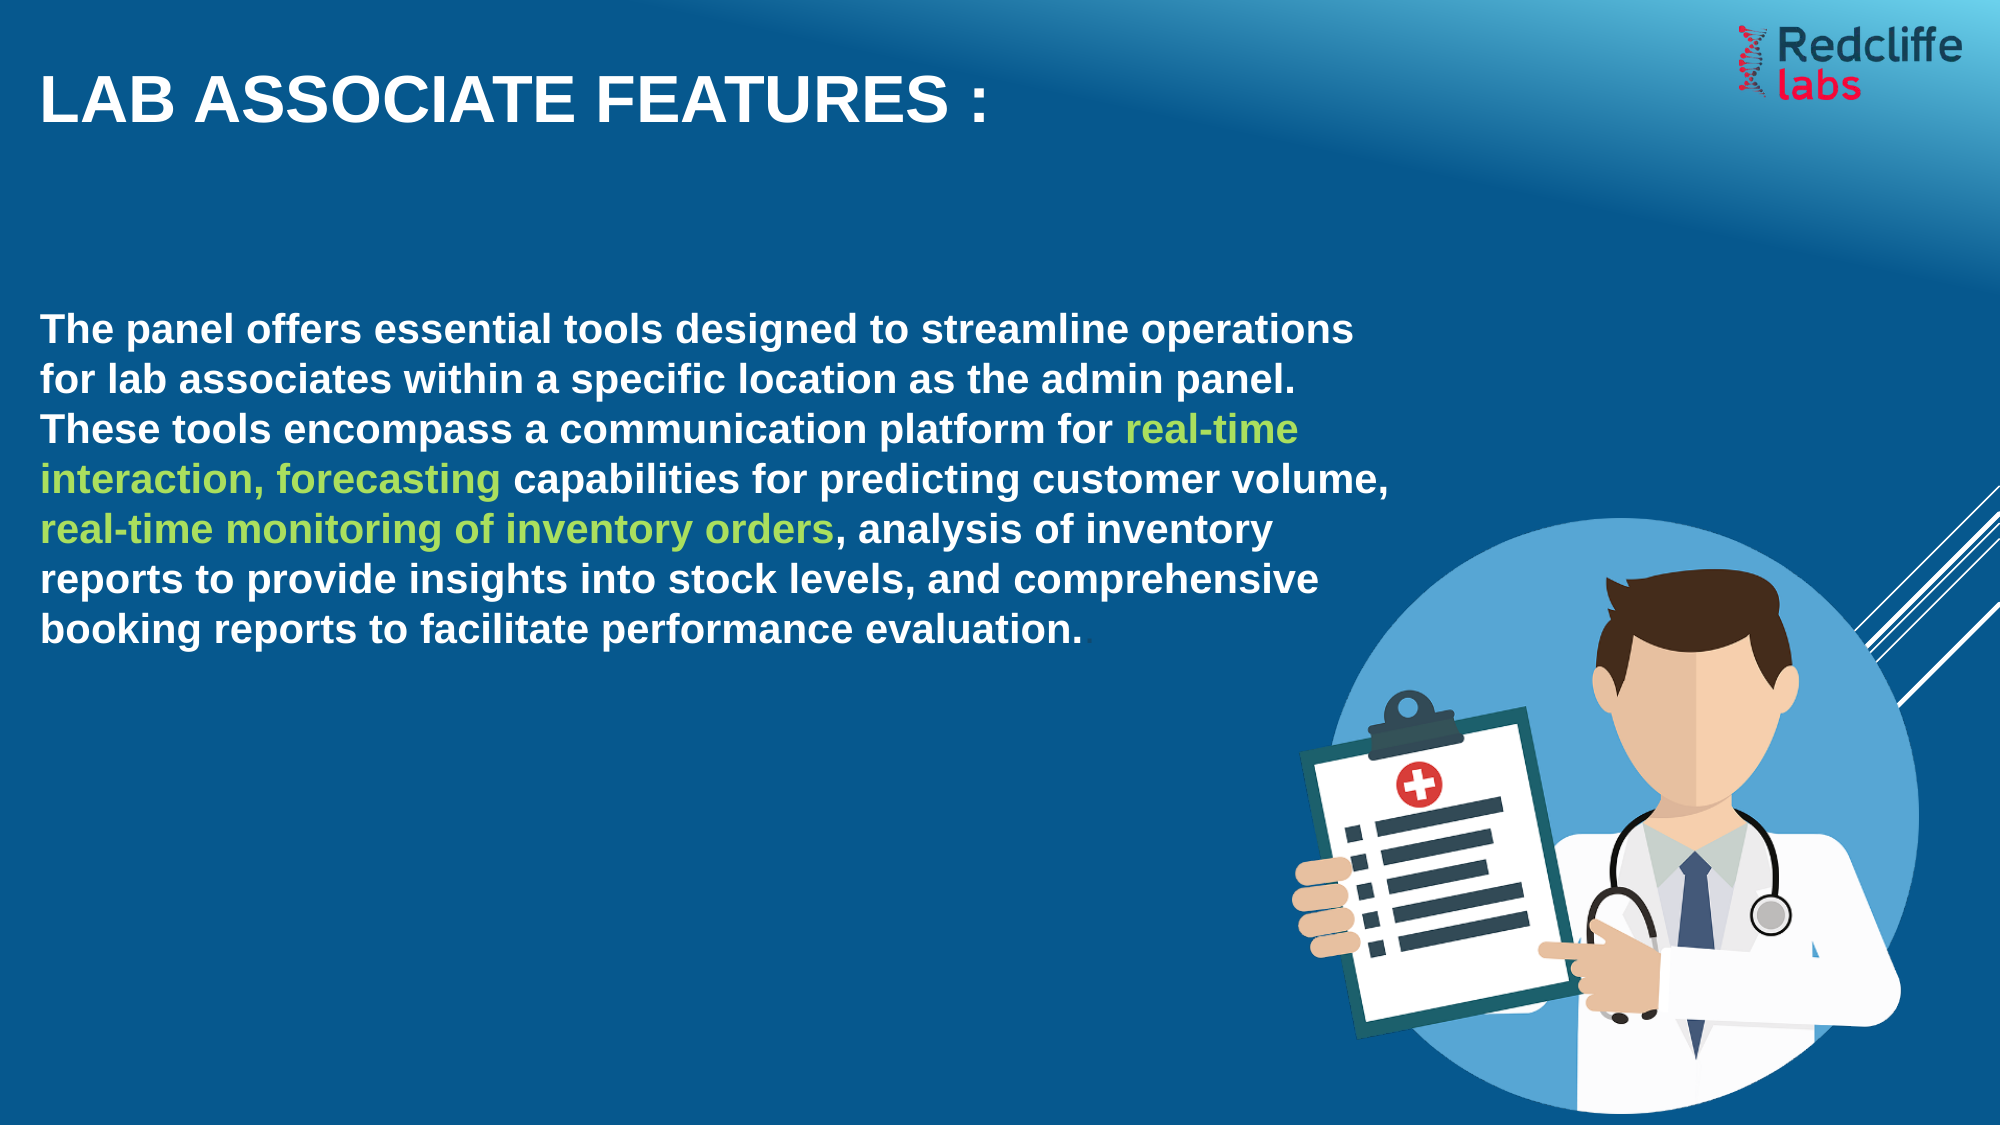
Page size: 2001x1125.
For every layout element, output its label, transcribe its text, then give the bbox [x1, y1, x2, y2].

picture [1739, 18, 1963, 108]
picture [1291, 518, 1919, 1115]
list The panel offers essential tools designed to streamline operations for lab associates within a specific location as the admin panel. These tools encompass a communication platform for real-time interaction, forecasting capabilities for predicting customer volume, real-time monitoring of inventory orders, analysis of inventory reports to provide insights into stock levels, and comprehensive booking reports to facilitate performance evaluation.. [24, 215, 1426, 738]
title LAB ASSOCIATE Features : [24, 34, 1675, 158]
